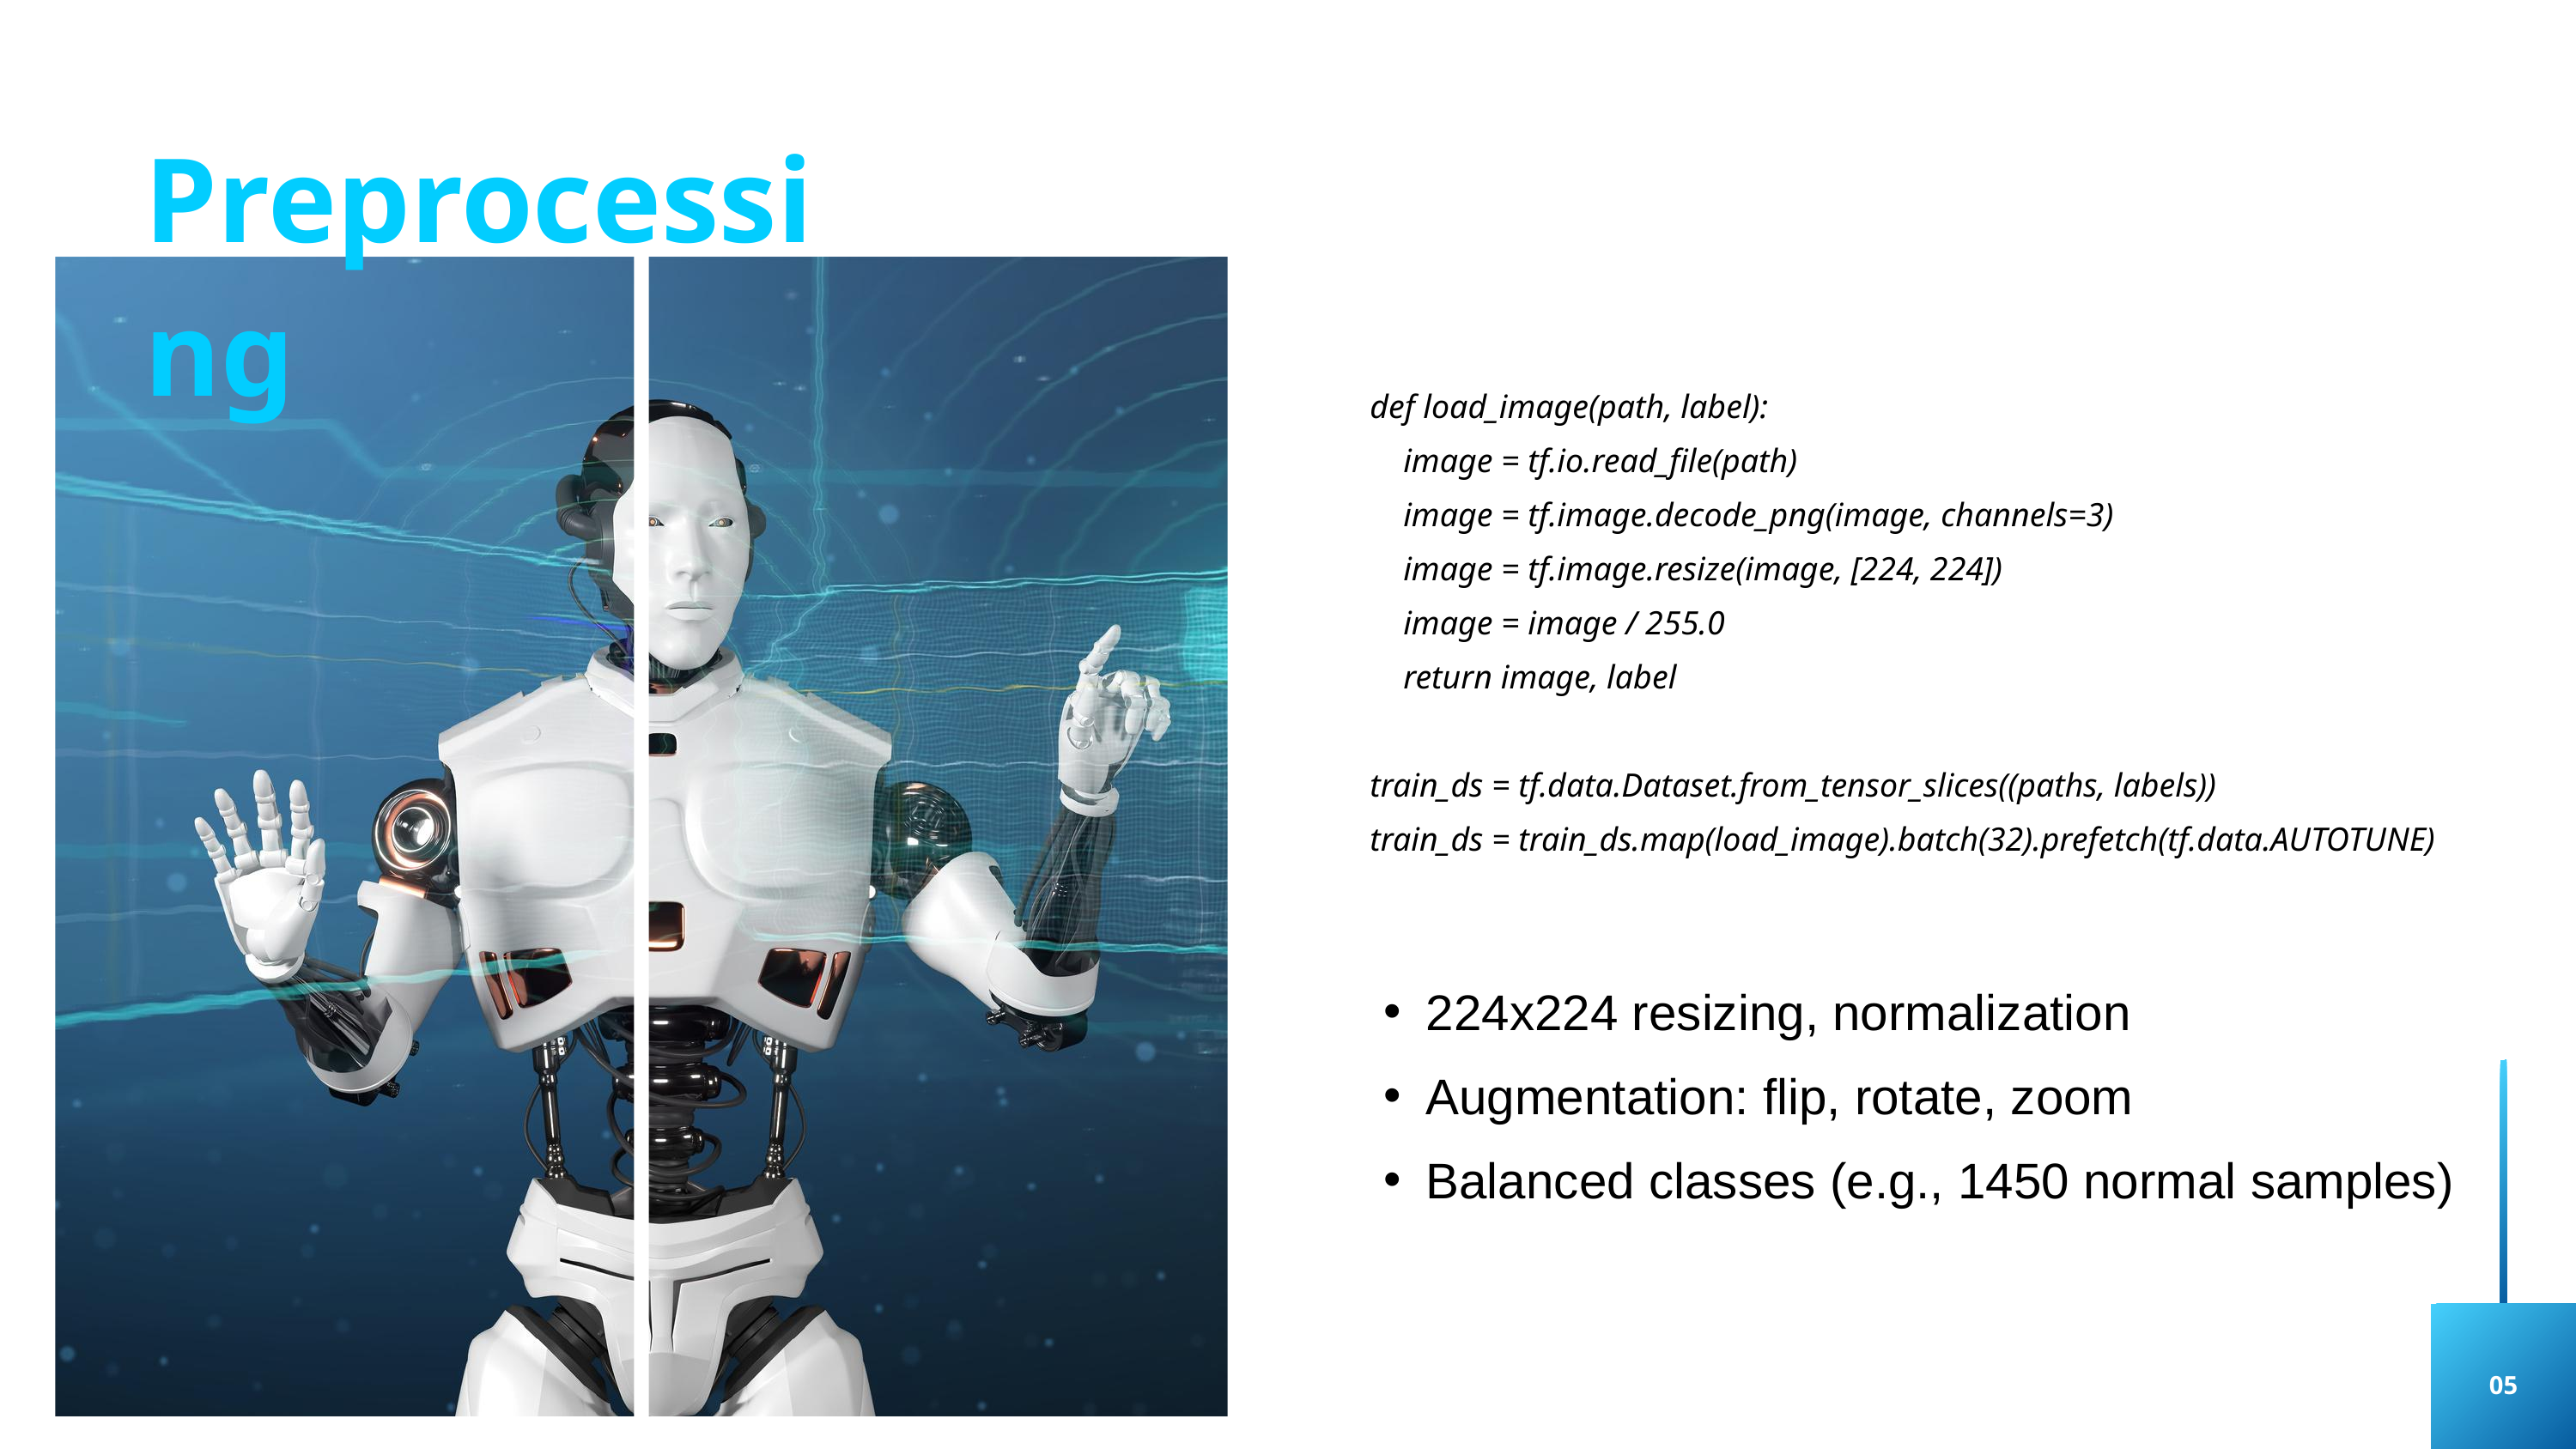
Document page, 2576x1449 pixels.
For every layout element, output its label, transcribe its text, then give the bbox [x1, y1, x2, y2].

picture [648, 257, 1228, 1416]
text_box Preprocessing [144, 112, 826, 420]
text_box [2500, 1039, 2507, 1282]
text_box 224x224 resizing, normalization Augmentation: flip, rotate, zoom Balanced classes (e.g., 1450 normal samples) [1340, 956, 2507, 1210]
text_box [2430, 1282, 2576, 1449]
text_box def load_image(path, label): image = tf.io.read_file(path) image = tf.image.decode_png(image, channels=3) image = tf.image.resize(image, [224, 224]) image = image / 255.0 return image, label train_ds = tf.data.Dataset.from_tensor_slices((paths, labels)) train_ds = train_ds.map(load_image).batch(32).prefetch(tf.data.AUTOTUNE) [1370, 371, 2543, 858]
picture [54, 257, 635, 1416]
